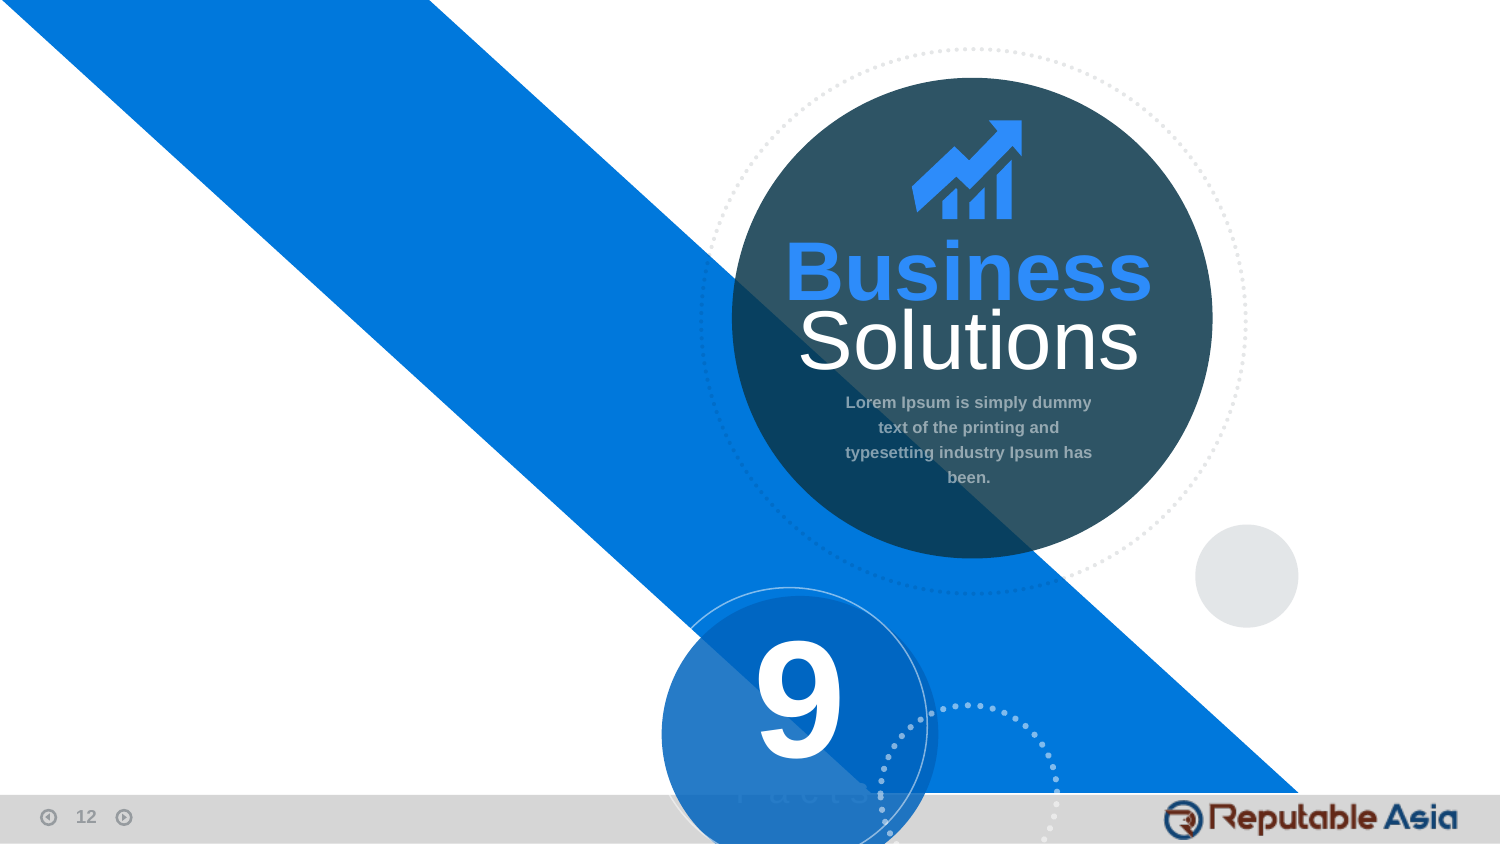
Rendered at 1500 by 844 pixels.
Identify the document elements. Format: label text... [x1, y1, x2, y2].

text_box [792, 49, 1156, 119]
text_box [719, 124, 1246, 594]
text_box [943, 705, 1058, 844]
slide_number 12 [52, 797, 121, 829]
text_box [781, 120, 1157, 476]
text_box [719, 421, 901, 585]
picture [239, 0, 715, 844]
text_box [650, 587, 939, 844]
text_box [943, 579, 1299, 793]
text_box [1195, 524, 1299, 628]
text_box [2, 0, 237, 212]
picture [1162, 799, 1459, 840]
